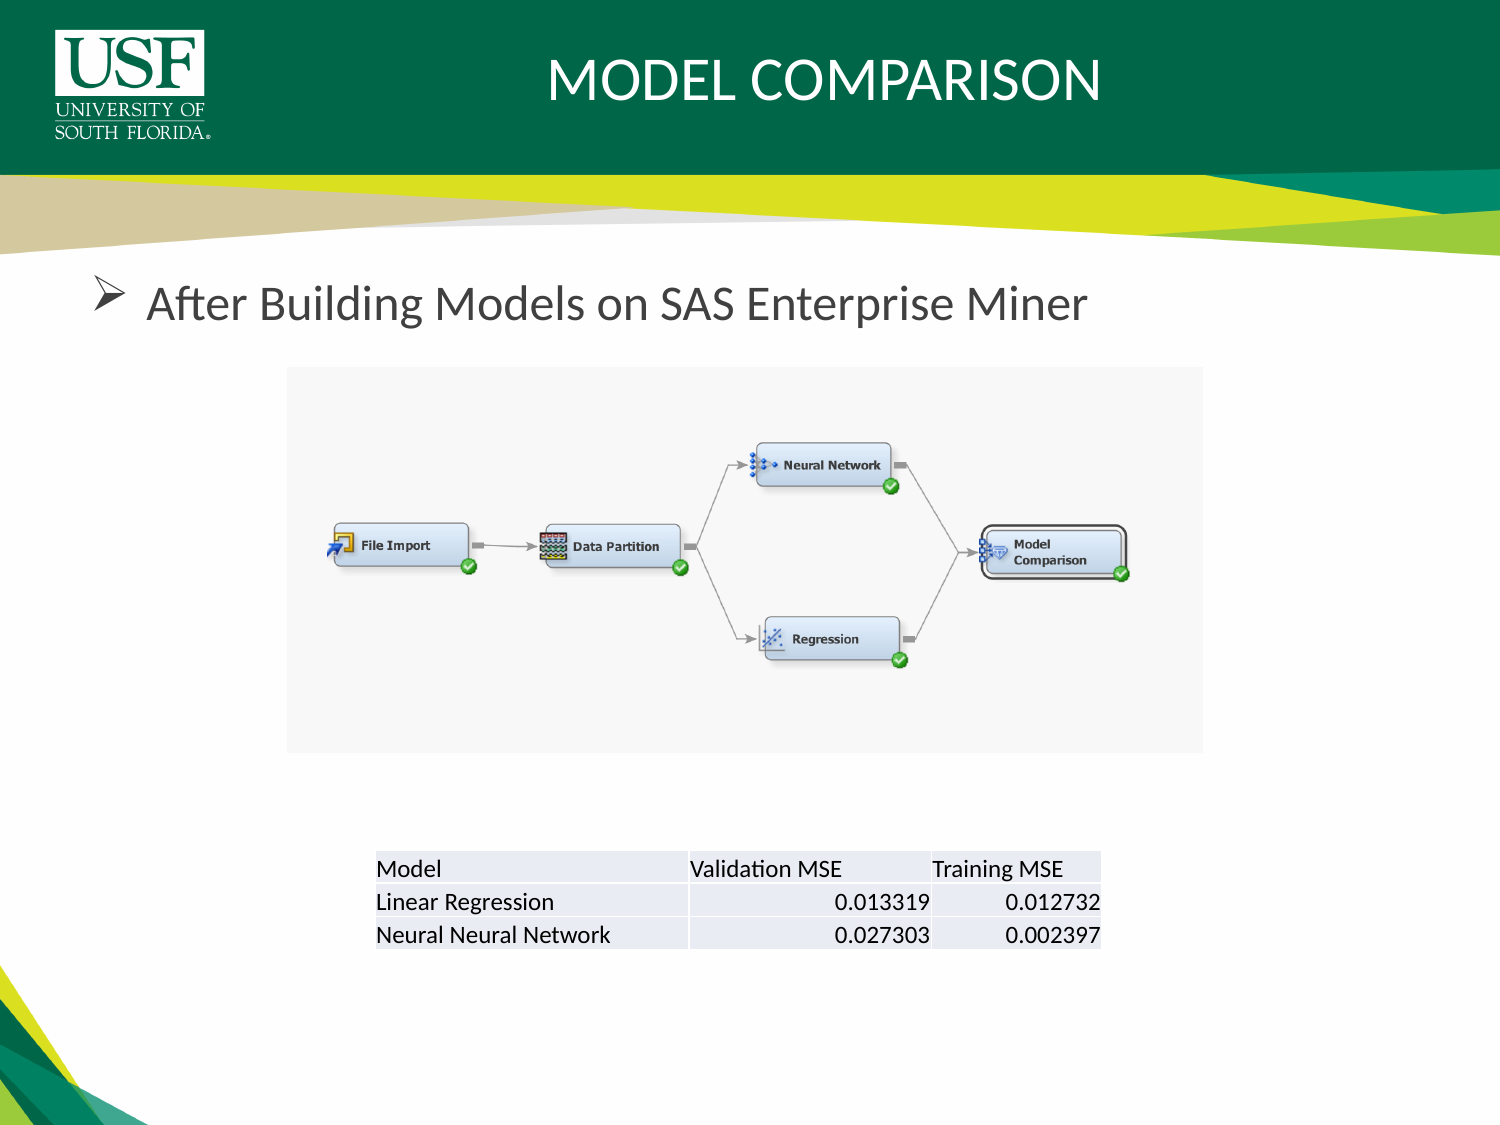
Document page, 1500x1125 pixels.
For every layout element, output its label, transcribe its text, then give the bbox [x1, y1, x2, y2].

table_cell 0.013319 [690, 884, 931, 916]
table_cell Neural Neural Network [376, 917, 688, 949]
list After Building Models on SAS Enterprise Miner [75, 262, 1425, 1005]
title Model Comparison [224, 0, 1425, 151]
table_cell 0.012732 [932, 884, 1101, 916]
table_header Training MSE [932, 851, 1101, 882]
picture [0, 0, 1500, 1125]
table_header Validation MSE [690, 851, 931, 882]
table_header Model [376, 851, 688, 882]
table_cell 0.002397 [932, 917, 1101, 949]
table_cell 0.027303 [690, 917, 931, 949]
table_cell Linear Regression [376, 884, 688, 916]
